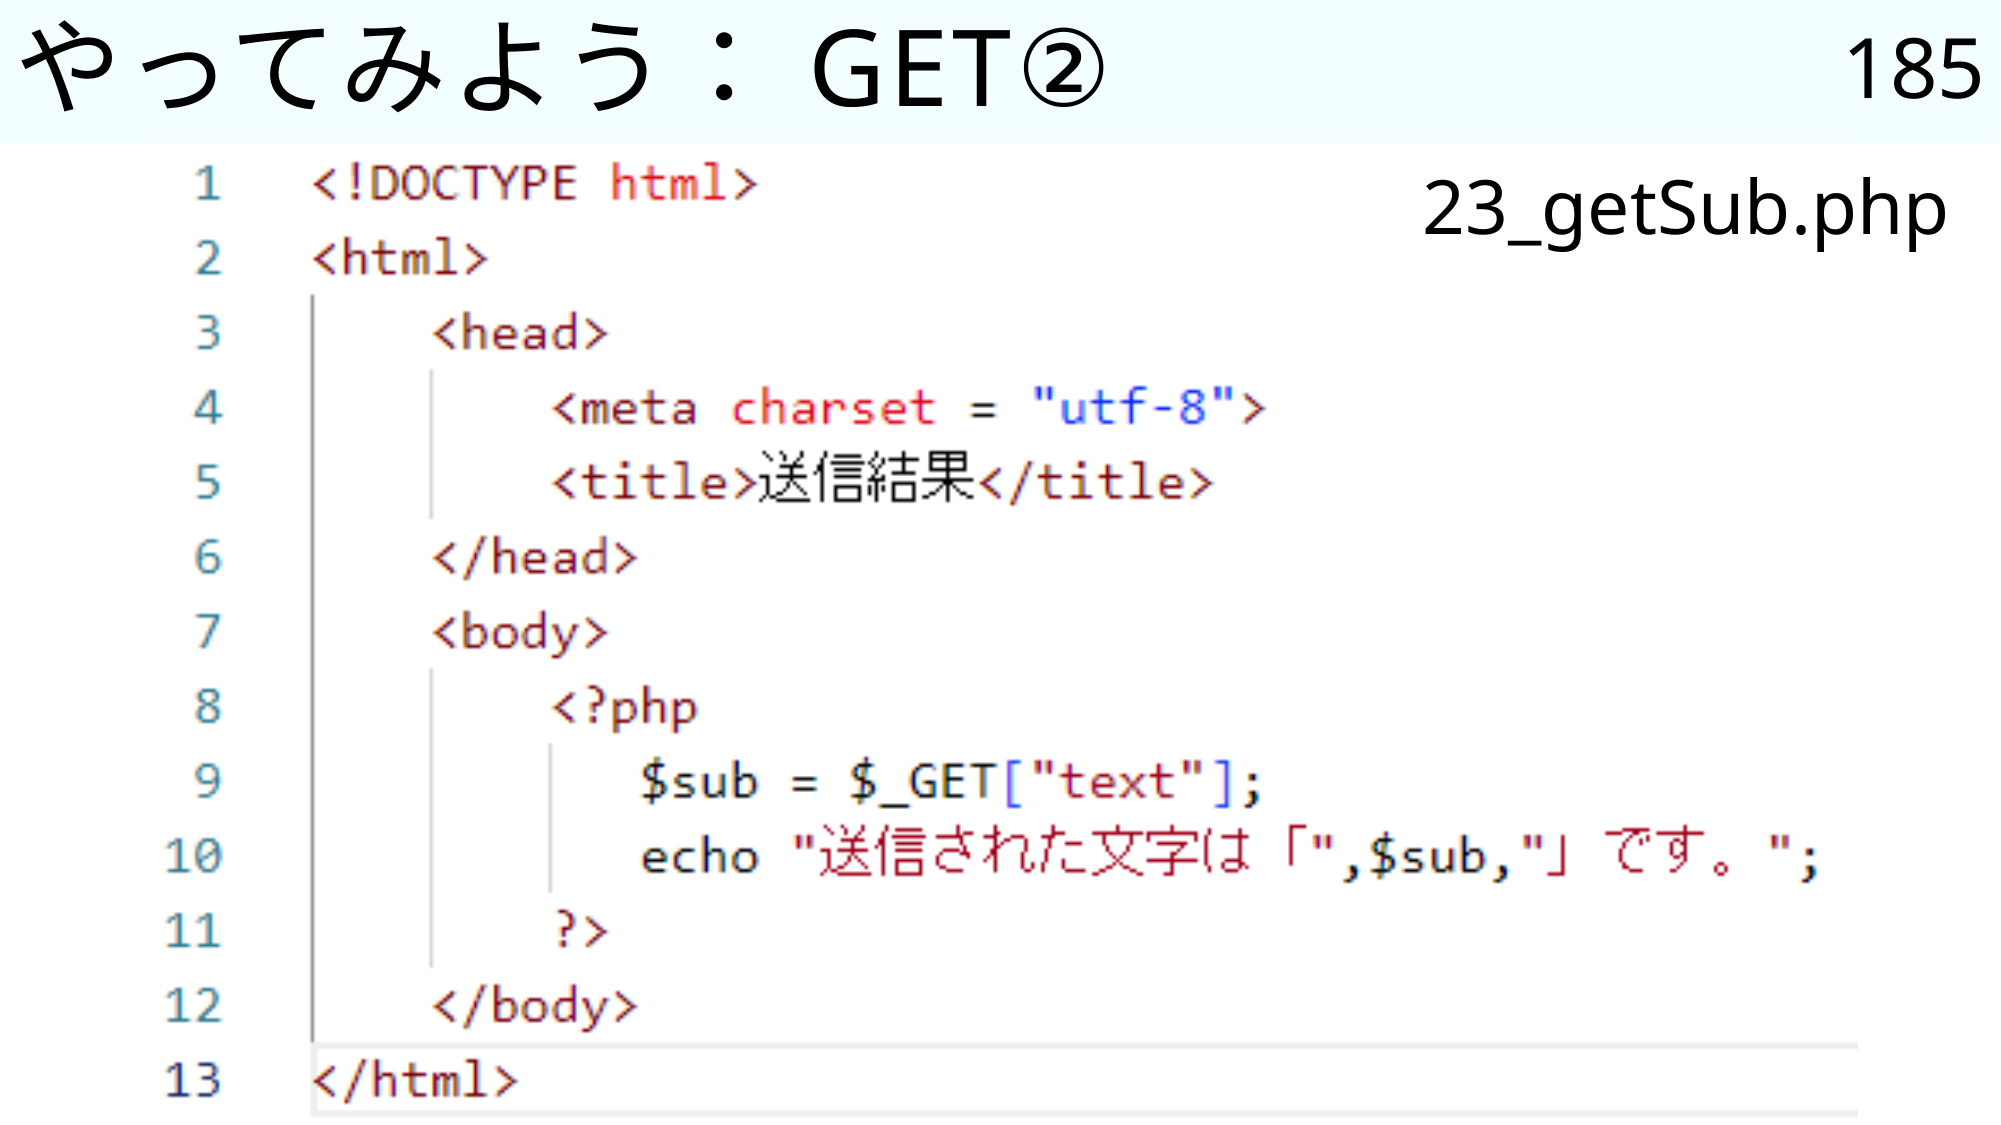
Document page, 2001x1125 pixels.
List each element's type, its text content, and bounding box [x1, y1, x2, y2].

picture [142, 143, 1858, 1125]
text_box 23_getSub.php [1858, 143, 2000, 277]
slide_number 185 [1775, 0, 2000, 143]
title やってみよう：GET② [0, 0, 1775, 144]
